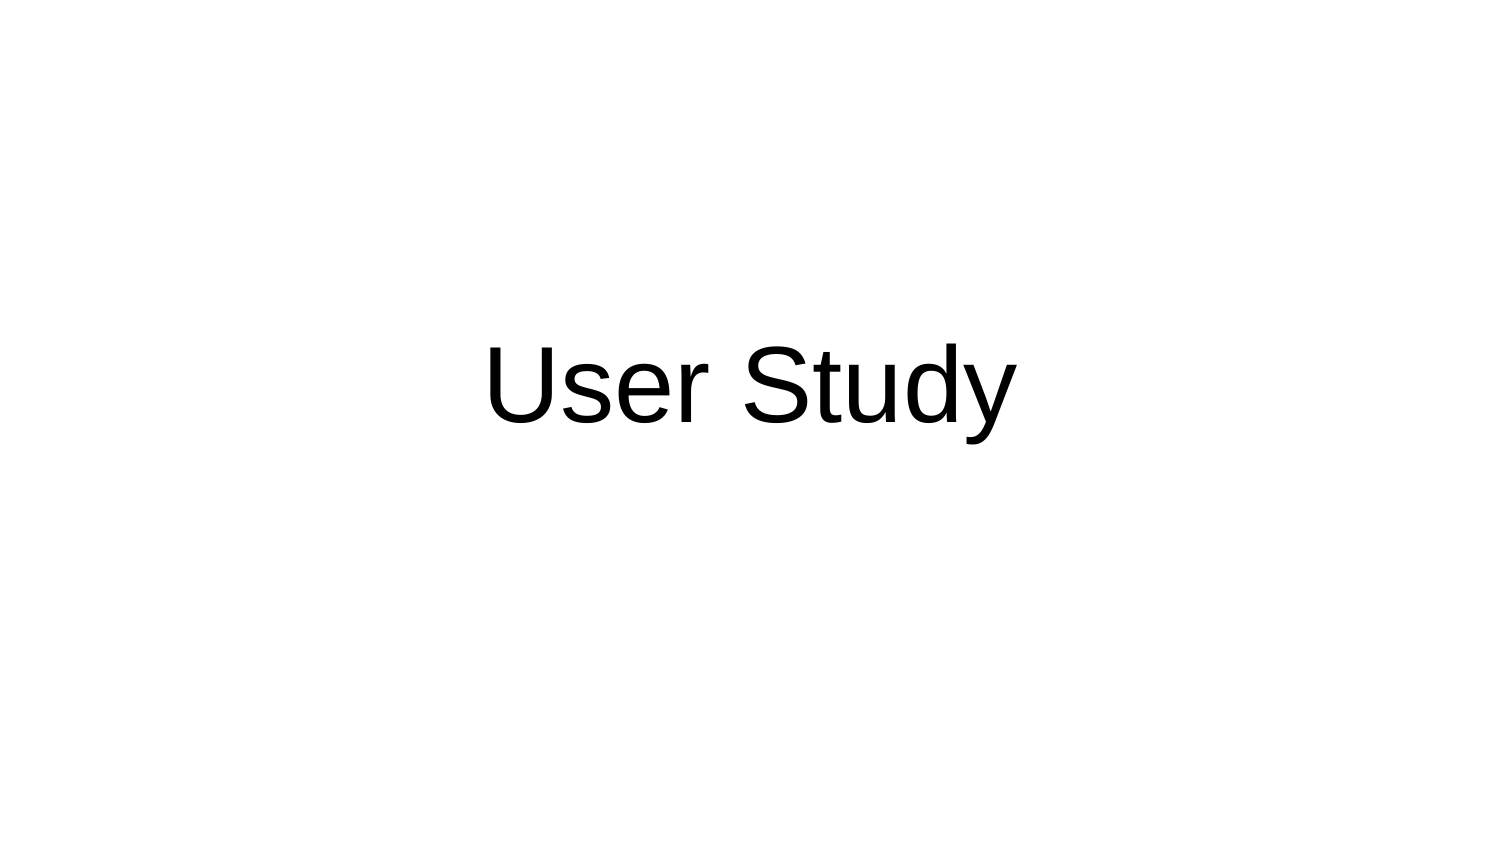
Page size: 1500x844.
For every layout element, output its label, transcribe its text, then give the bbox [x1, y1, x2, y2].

title User Study [51, 122, 1449, 459]
